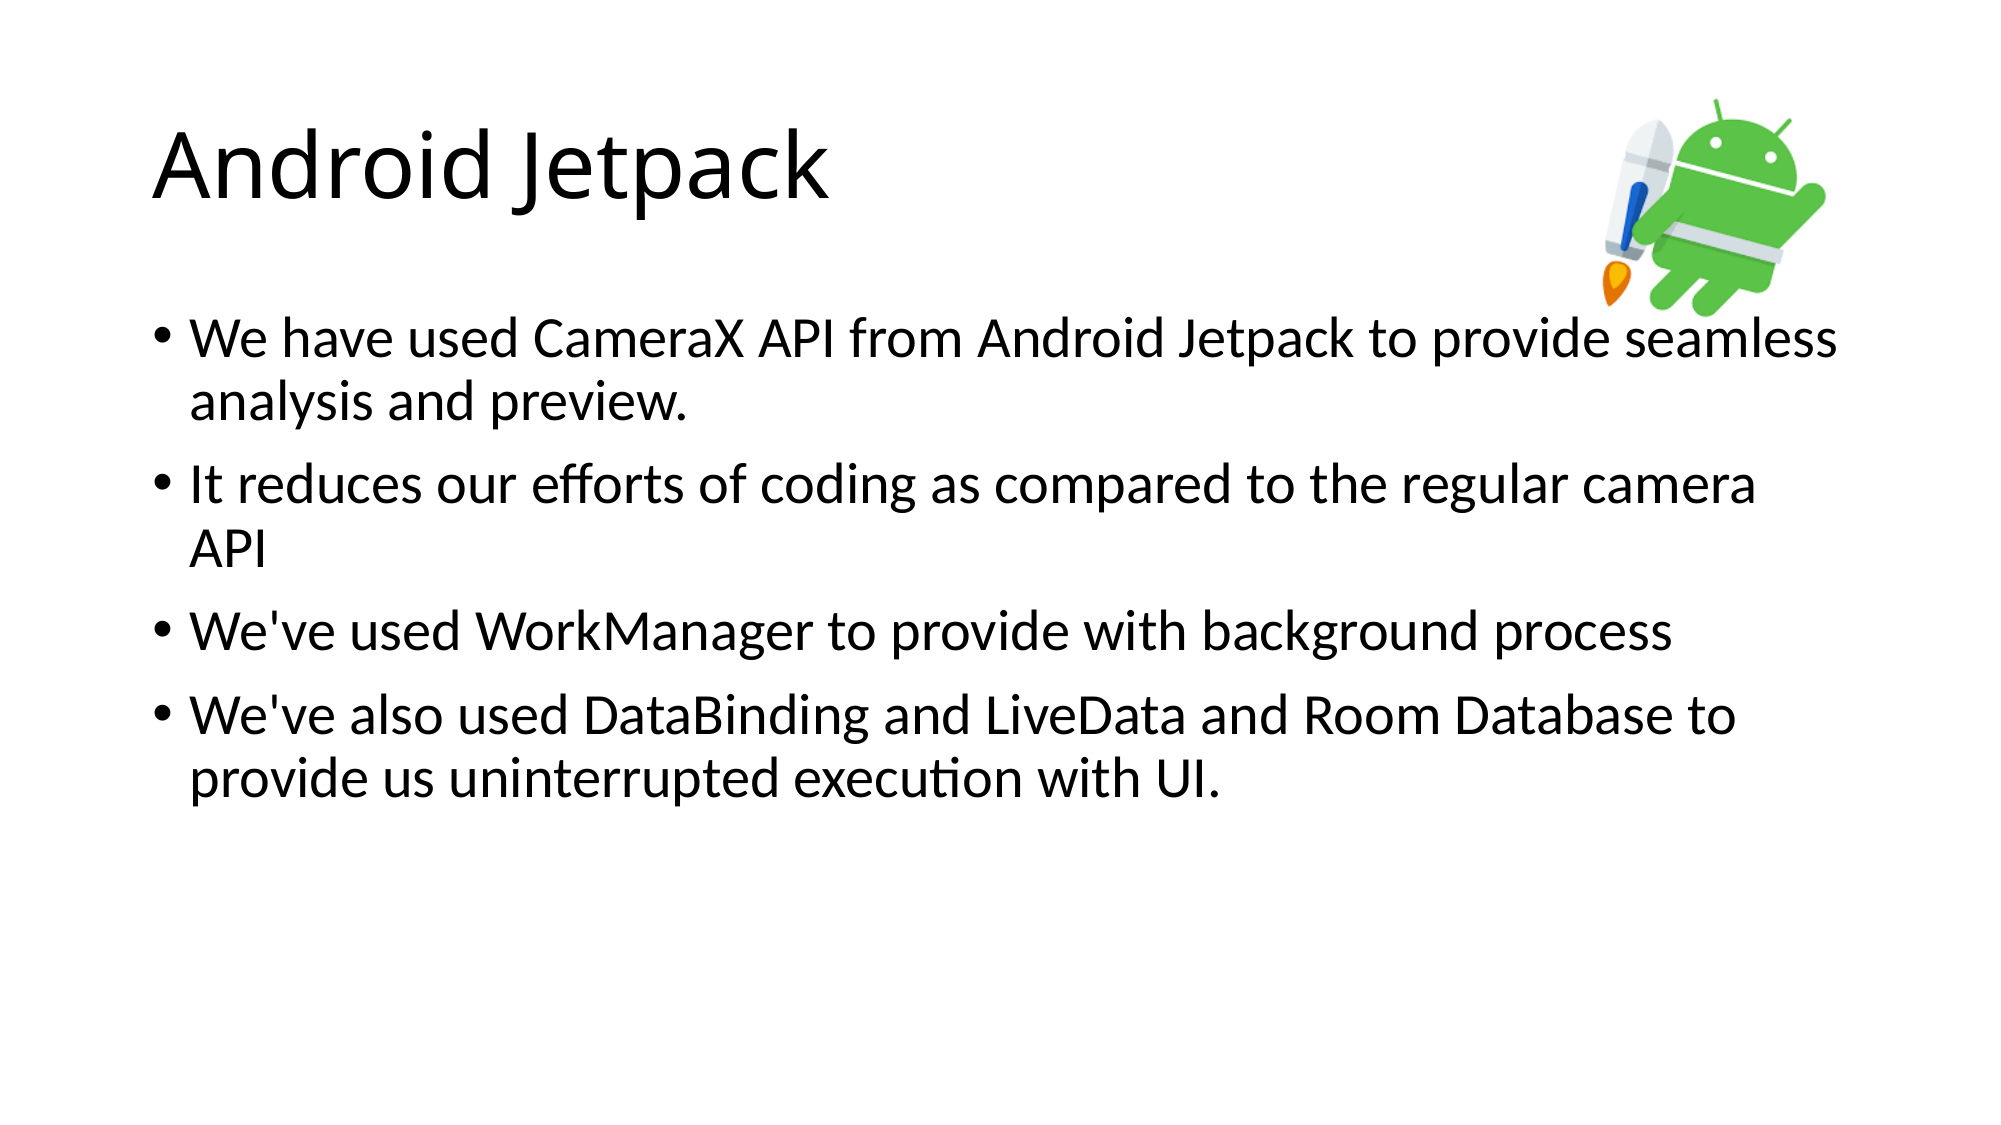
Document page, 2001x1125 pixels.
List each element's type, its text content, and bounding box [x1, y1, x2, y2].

list We have used CameraX API from Android Jetpack to provide seamless analysis and preview. It reduces our efforts of coding as compared to the regular camera API We've used WorkManager to provide with background process We've also used DataBinding and LiveData and Room Database to provide us uninterrupted execution with UI. [137, 299, 1863, 1014]
title Android Jetpack [137, 59, 1565, 278]
picture [1565, 59, 1863, 357]
